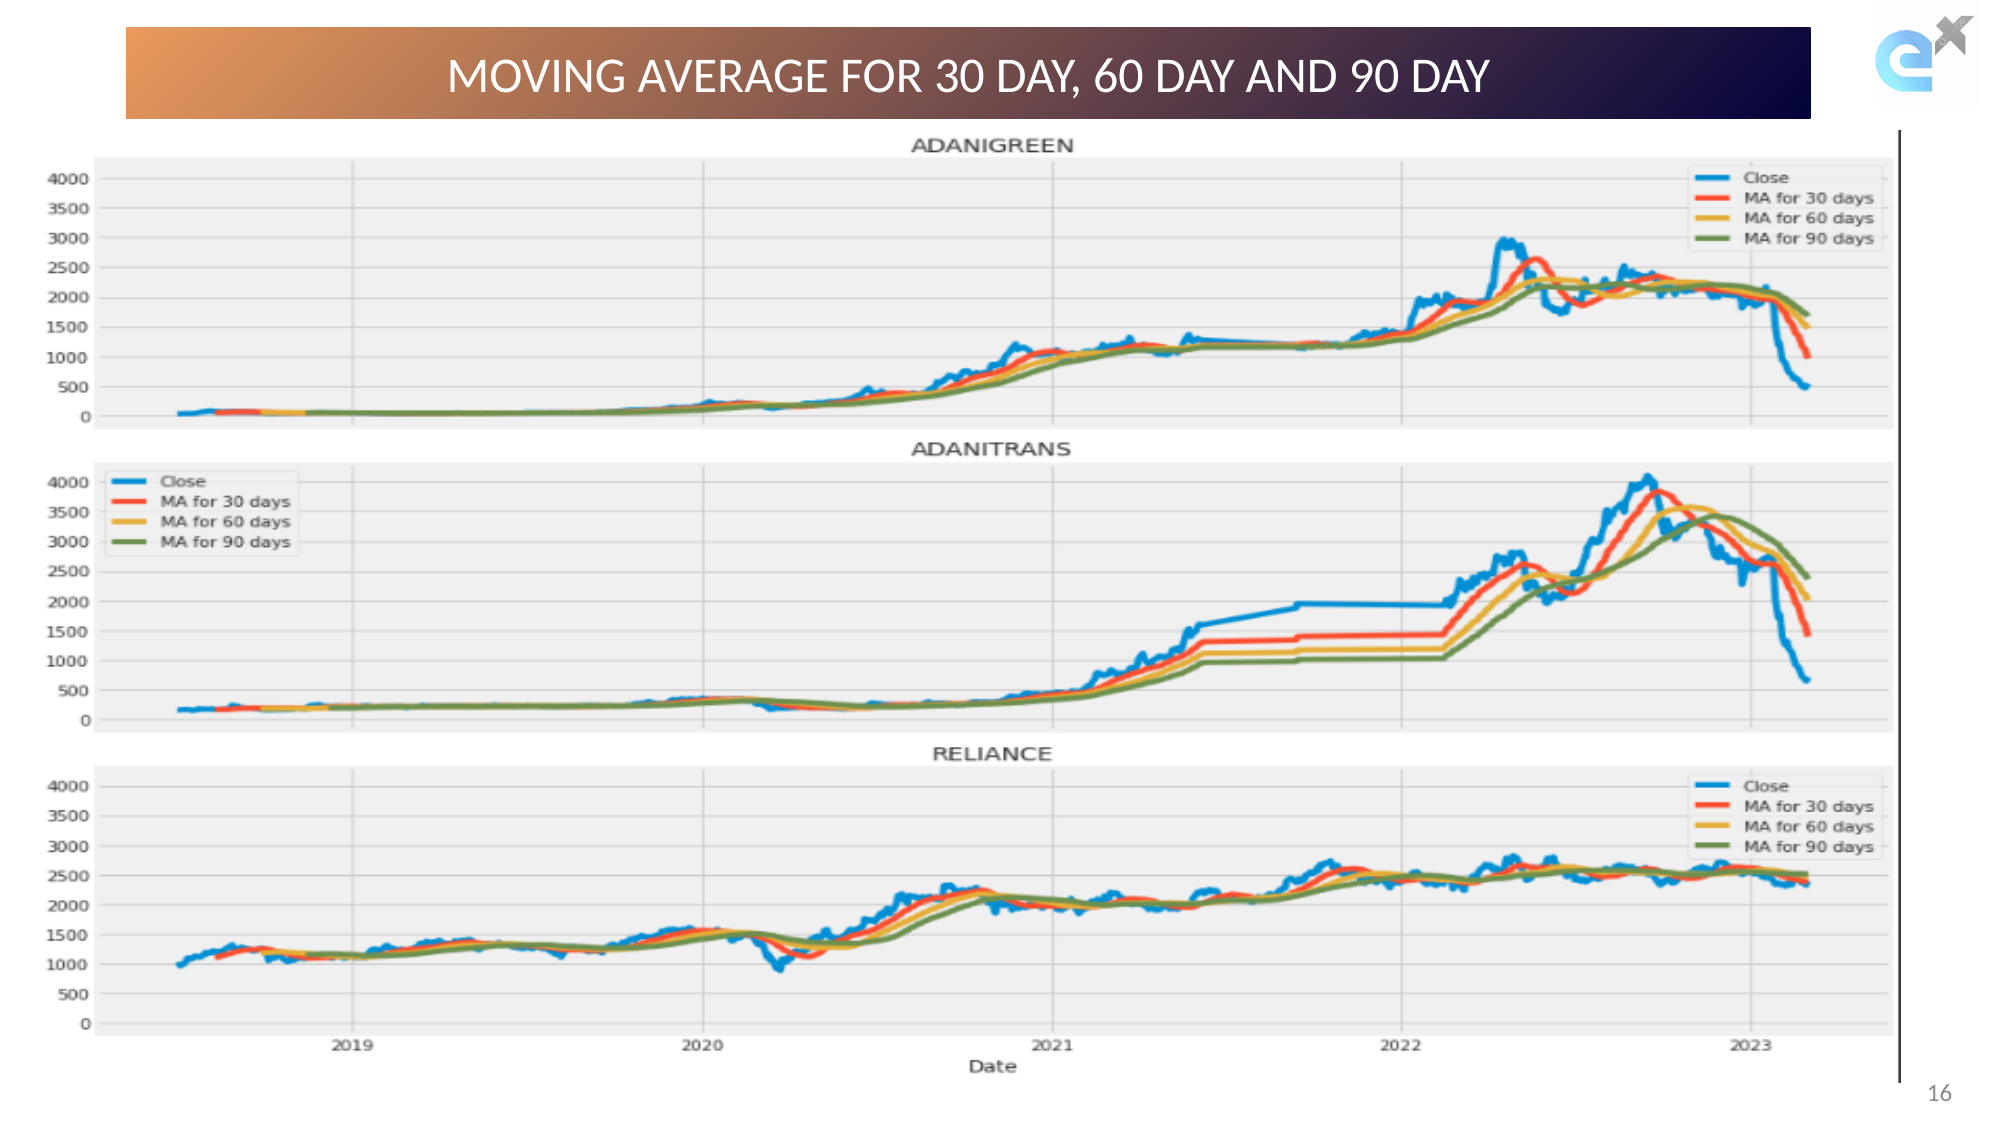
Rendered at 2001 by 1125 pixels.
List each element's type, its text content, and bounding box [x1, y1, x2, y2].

picture [36, 130, 1901, 1083]
picture [1873, 0, 1981, 107]
slide_number 16 [1894, 1061, 1968, 1121]
text_box MOVING AVERAGE FOR 30 DAY, 60 DAY AND 90 DAY [125, 26, 1812, 120]
